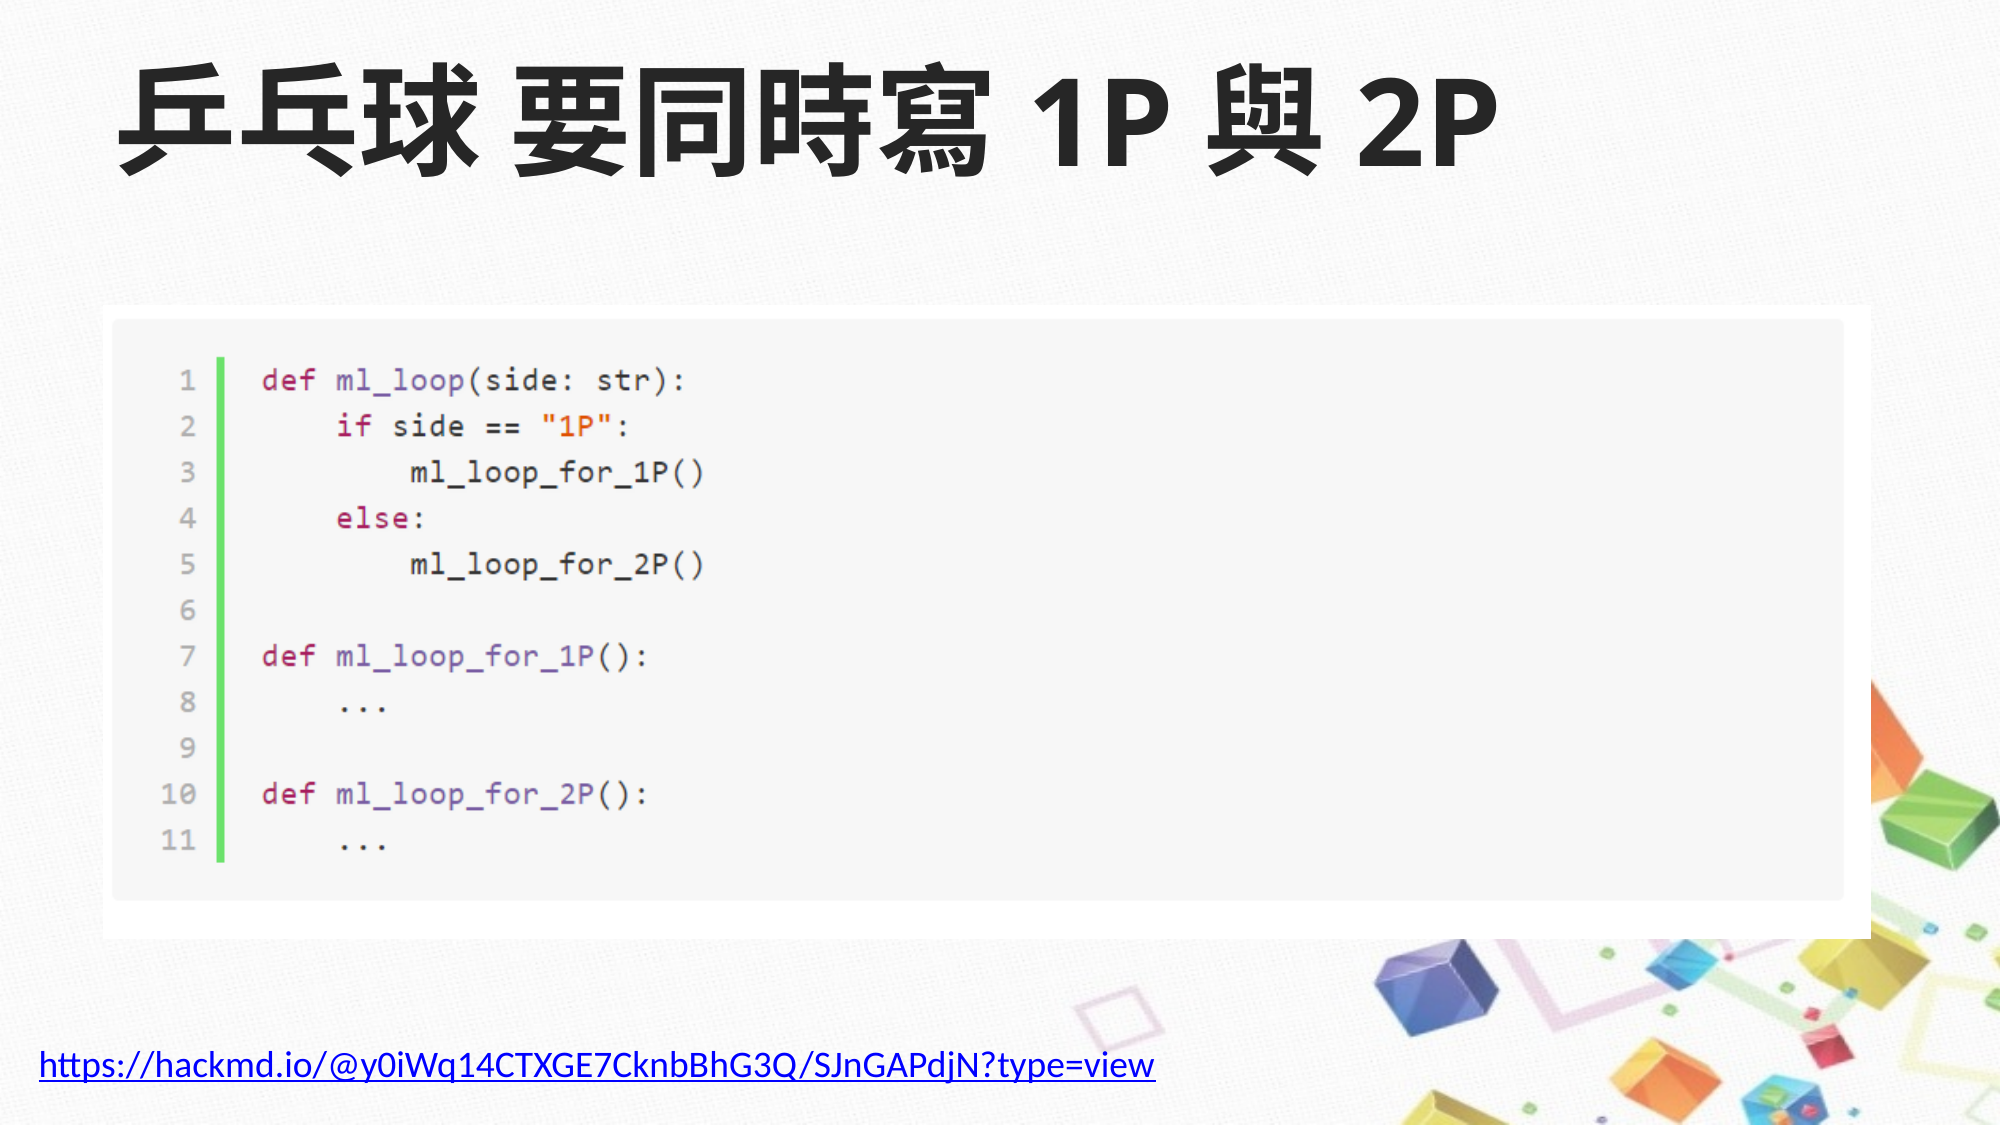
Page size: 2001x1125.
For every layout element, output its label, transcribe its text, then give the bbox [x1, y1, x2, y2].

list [102, 305, 1871, 939]
title 乒乓球 要同時寫1P與2P [99, 24, 1900, 212]
text_box https://hackmd.io/@y0iWq14CTXGE7CknbBhG3Q/SJnGAPdjN?type=view [23, 1032, 1216, 1092]
